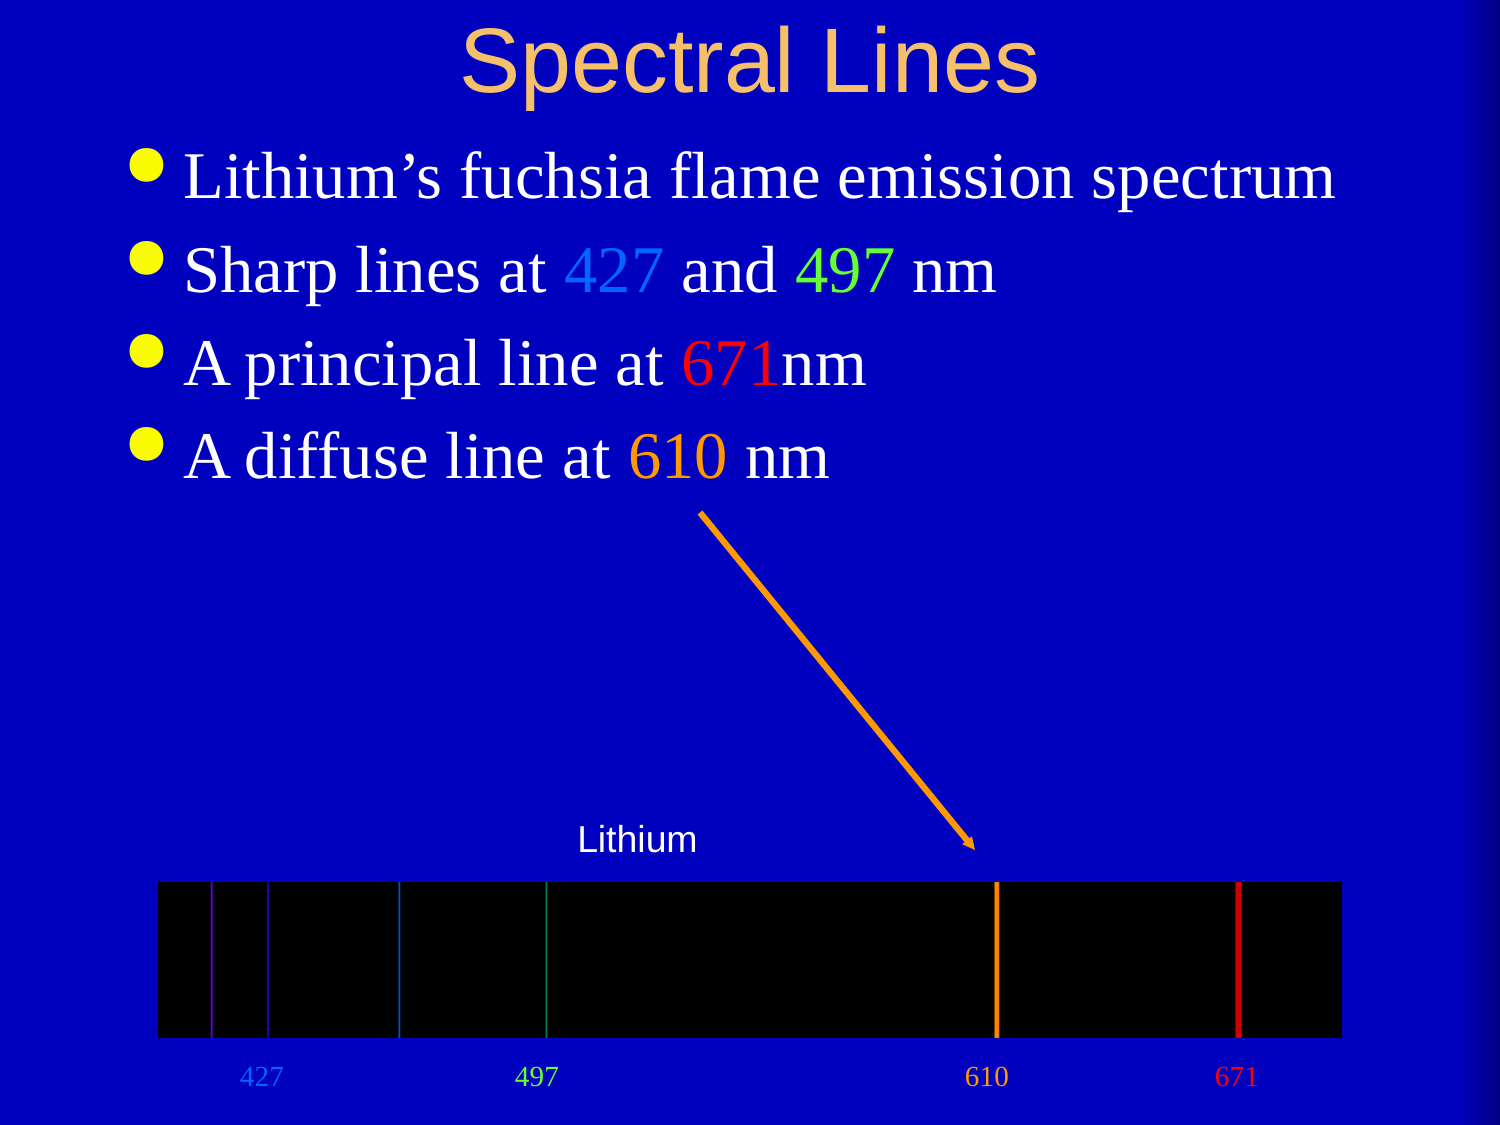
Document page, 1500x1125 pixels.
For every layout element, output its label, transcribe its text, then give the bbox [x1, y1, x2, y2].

text_box 610 [949, 1049, 1038, 1100]
text_box 427 [224, 1049, 313, 1100]
list Lithium’s fuchsia flame emission spectrum Sharp lines at 427 and 497 nm A principal line at 671nm A diffuse line at 610 nm [112, 125, 1388, 800]
picture [158, 882, 1342, 1038]
title Spectral Lines [111, 0, 1388, 151]
text_box 497 [499, 1049, 588, 1100]
text_box 671 [1199, 1049, 1288, 1100]
text_box Lithium [562, 807, 938, 868]
text_box [699, 512, 976, 850]
